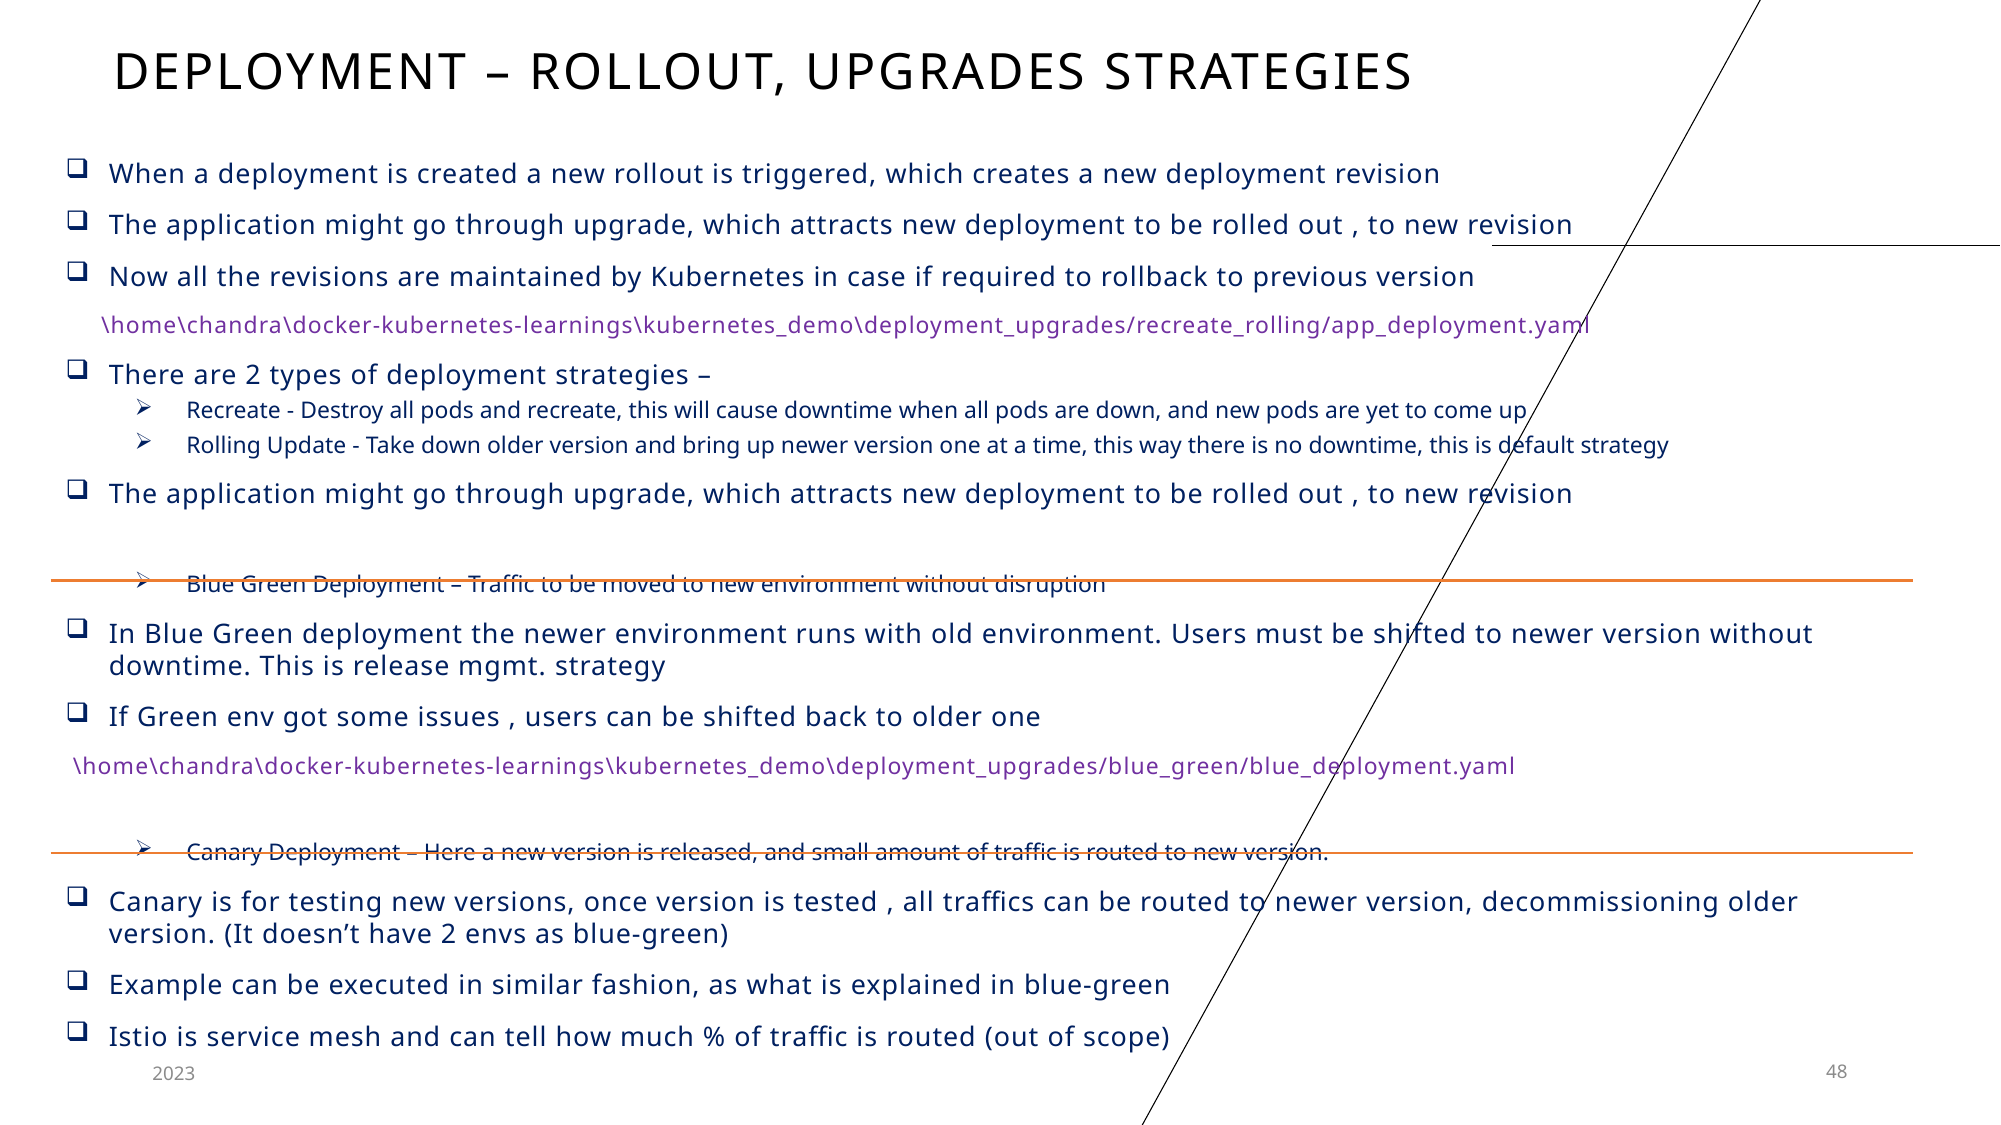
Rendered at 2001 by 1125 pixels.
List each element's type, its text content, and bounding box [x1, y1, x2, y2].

list When a deployment is created a new rollout is triggered, which creates a new deployment revision The application might go through upgrade, which attracts new deployment to be rolled out , to new revision Now all the revisions are maintained by Kubernetes in case if required to rollback to previous version \home\chandra\docker-kubernetes-learnings\kubernetes_demo\deployment_upgrades/recreate_rolling/app_deployment.yaml There are 2 types of deployment strategies – Recreate - Destroy all pods and recreate, this will cause downtime when all pods are down, and new pods are yet to come up Rolling Update - Take down older version and bring up newer version one at a time, this way there is no downtime, this is default strategy The application might go through upgrade, which attracts new deployment to be rolled out , to new revision Blue Green Deployment – Traffic to be moved to new environment without disruption In Blue Green deployment the newer environment runs with old environment. Users must be shifted to newer version without downtime. This is release mgmt. strategy If Green env got some issues , users can be shifted back to older one \home\chandra\docker-kubernetes-learnings\kubernetes_demo\deployment_upgrades/blue_green/blue_deployment.yaml Canary Deployment – Here a new version is released, and small amount of traffic is routed to new version. Canary is for testing new versions, once version is tested , all traffics can be routed to newer version, decommissioning older version. (It doesn’t have 2 envs as blue-green) Example can be executed in similar fashion, as what is explained in blue-green Istio is service mesh and can tell how much % of traffic is routed (out of scope) [50, 148, 1914, 580]
list When a deployment is created a new rollout is triggered, which creates a new deployment revision The application might go through upgrade, which attracts new deployment to be rolled out , to new revision Now all the revisions are maintained by Kubernetes in case if required to rollback to previous version \home\chandra\docker-kubernetes-learnings\kubernetes_demo\deployment_upgrades/recreate_rolling/app_deployment.yaml There are 2 types of deployment strategies – Recreate - Destroy all pods and recreate, this will cause downtime when all pods are down, and new pods are yet to come up Rolling Update - Take down older version and bring up newer version one at a time, this way there is no downtime, this is default strategy The application might go through upgrade, which attracts new deployment to be rolled out , to new revision Blue Green Deployment – Traffic to be moved to new environment without disruption In Blue Green deployment the newer environment runs with old environment. Users must be shifted to newer version without downtime. This is release mgmt. strategy If Green env got some issues , users can be shifted back to older one \home\chandra\docker-kubernetes-learnings\kubernetes_demo\deployment_upgrades/blue_green/blue_deployment.yaml Canary Deployment – Here a new version is released, and small amount of traffic is routed to new version. Canary is for testing new versions, once version is tested , all traffics can be routed to newer version, decommissioning older version. (It doesn’t have 2 envs as blue-green) Example can be executed in similar fashion, as what is explained in blue-green Istio is service mesh and can tell how much % of traffic is routed (out of scope) [50, 581, 1914, 853]
title Deployment – rollout, upgrades strategies [98, 23, 1608, 108]
slide_number 2023 [137, 1066, 338, 1103]
slide_number 48 [1412, 1066, 1863, 1103]
list When a deployment is created a new rollout is triggered, which creates a new deployment revision The application might go through upgrade, which attracts new deployment to be rolled out , to new revision Now all the revisions are maintained by Kubernetes in case if required to rollback to previous version \home\chandra\docker-kubernetes-learnings\kubernetes_demo\deployment_upgrades/recreate_rolling/app_deployment.yaml There are 2 types of deployment strategies – Recreate - Destroy all pods and recreate, this will cause downtime when all pods are down, and new pods are yet to come up Rolling Update - Take down older version and bring up newer version one at a time, this way there is no downtime, this is default strategy The application might go through upgrade, which attracts new deployment to be rolled out , to new revision Blue Green Deployment – Traffic to be moved to new environment without disruption In Blue Green deployment the newer environment runs with old environment. Users must be shifted to newer version without downtime. This is release mgmt. strategy If Green env got some issues , users can be shifted back to older one \home\chandra\docker-kubernetes-learnings\kubernetes_demo\deployment_upgrades/blue_green/blue_deployment.yaml Canary Deployment – Here a new version is released, and small amount of traffic is routed to new version. Canary is for testing new versions, once version is tested , all traffics can be routed to newer version, decommissioning older version. (It doesn’t have 2 envs as blue-green) Example can be executed in similar fashion, as what is explained in blue-green Istio is service mesh and can tell how much % of traffic is routed (out of scope) [50, 854, 1914, 1066]
